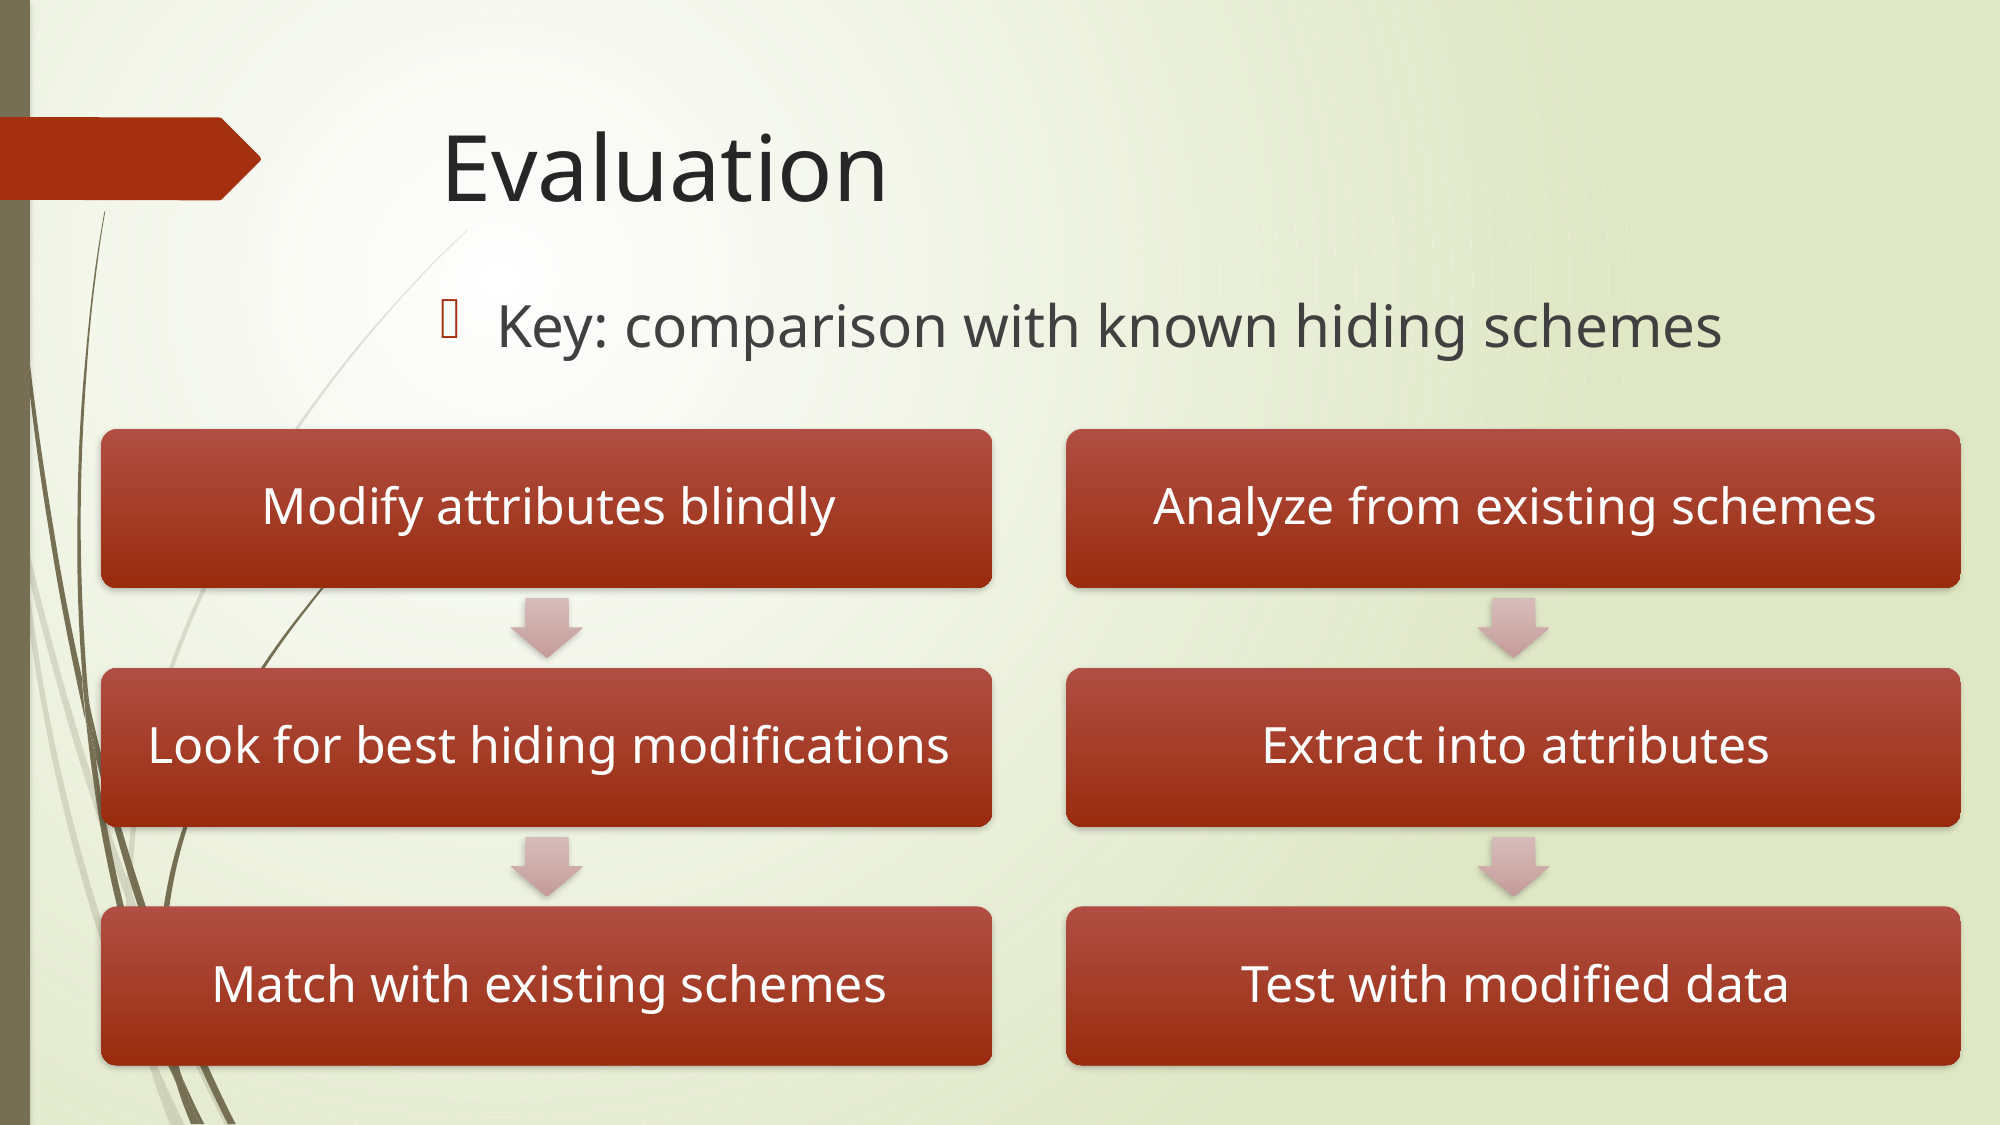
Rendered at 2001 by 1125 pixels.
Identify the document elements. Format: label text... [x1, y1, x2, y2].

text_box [100, 428, 993, 1066]
title Evaluation [425, 102, 1888, 282]
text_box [1066, 428, 1962, 1066]
list Key: comparison with known hiding schemes [424, 282, 1888, 902]
